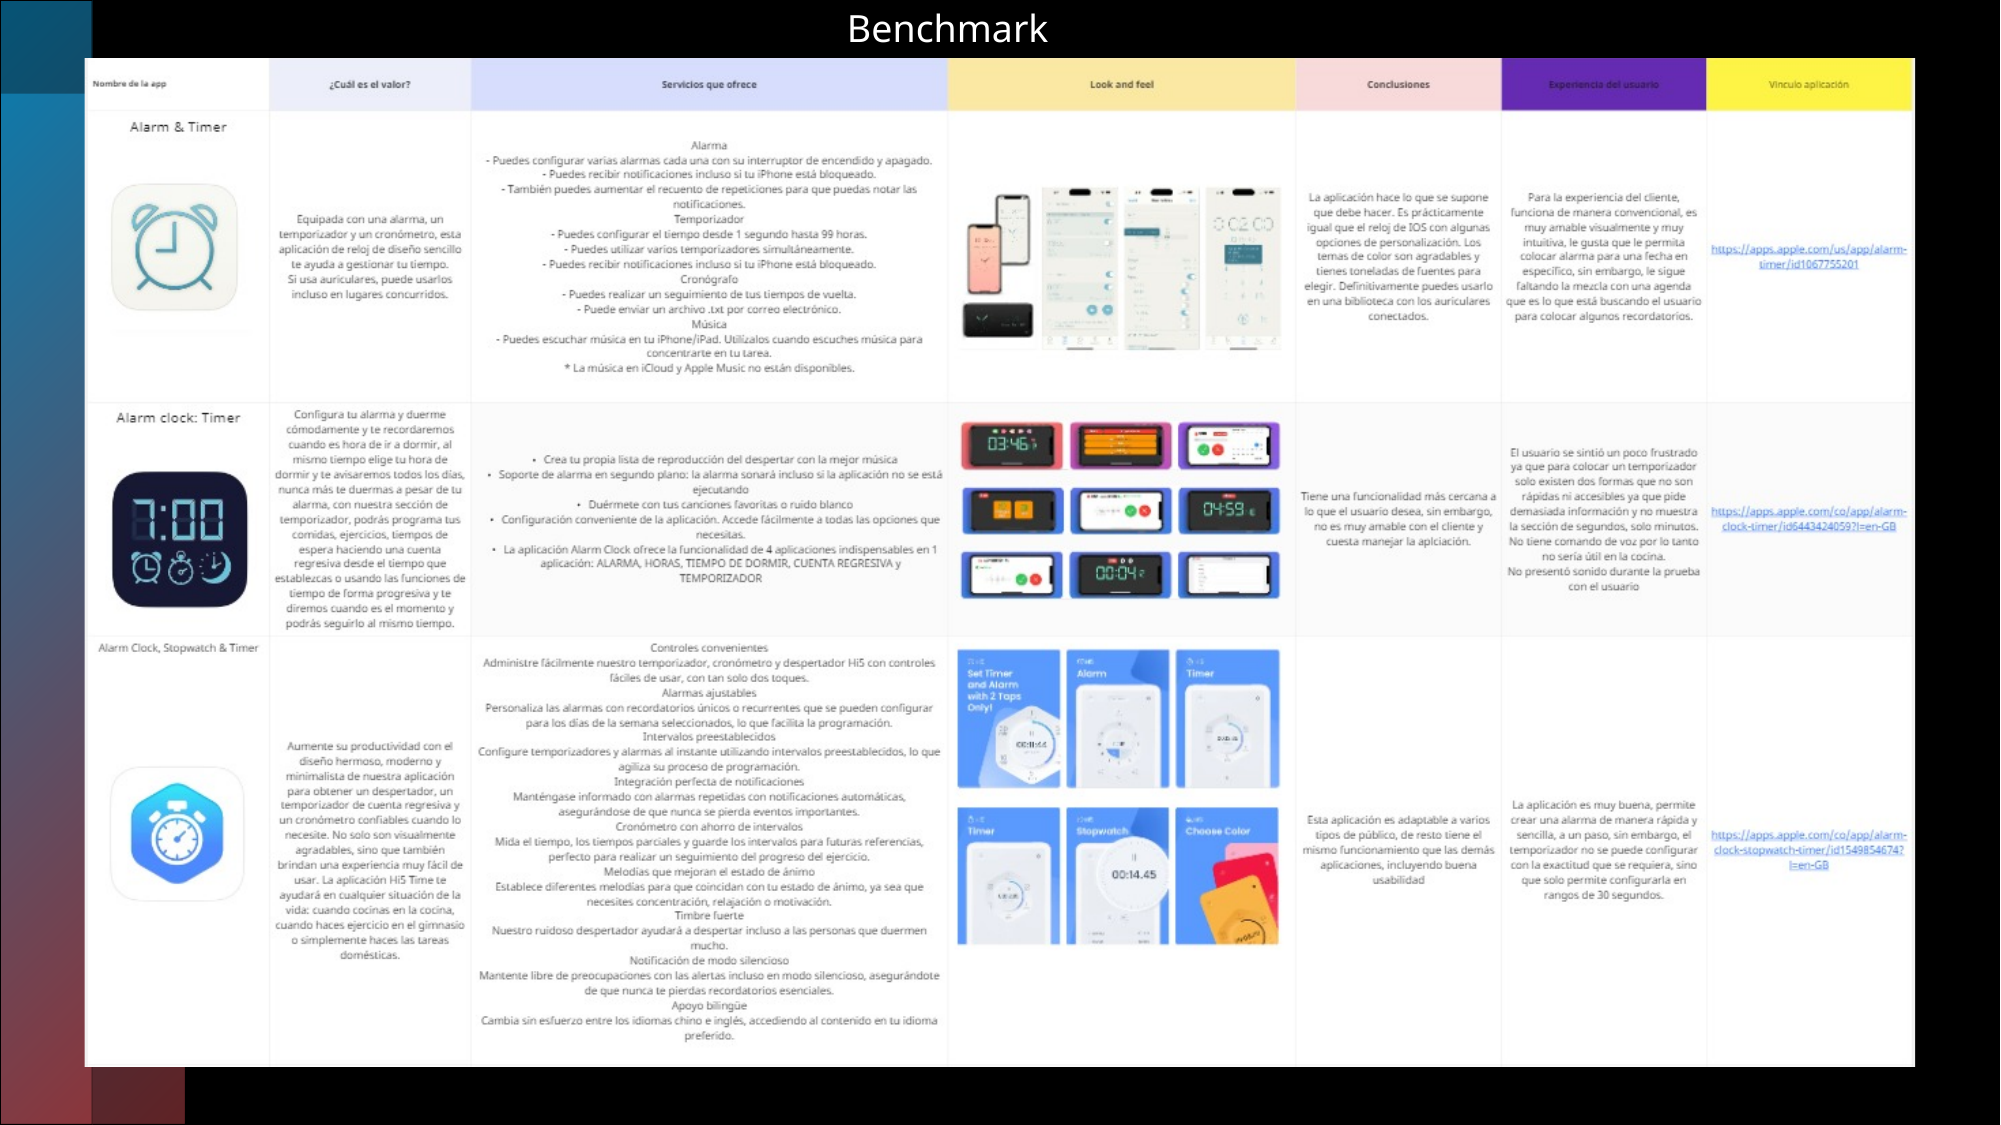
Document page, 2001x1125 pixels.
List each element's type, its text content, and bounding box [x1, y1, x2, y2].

picture [84, 58, 1916, 1067]
text_box Benchmark [822, 0, 1823, 58]
